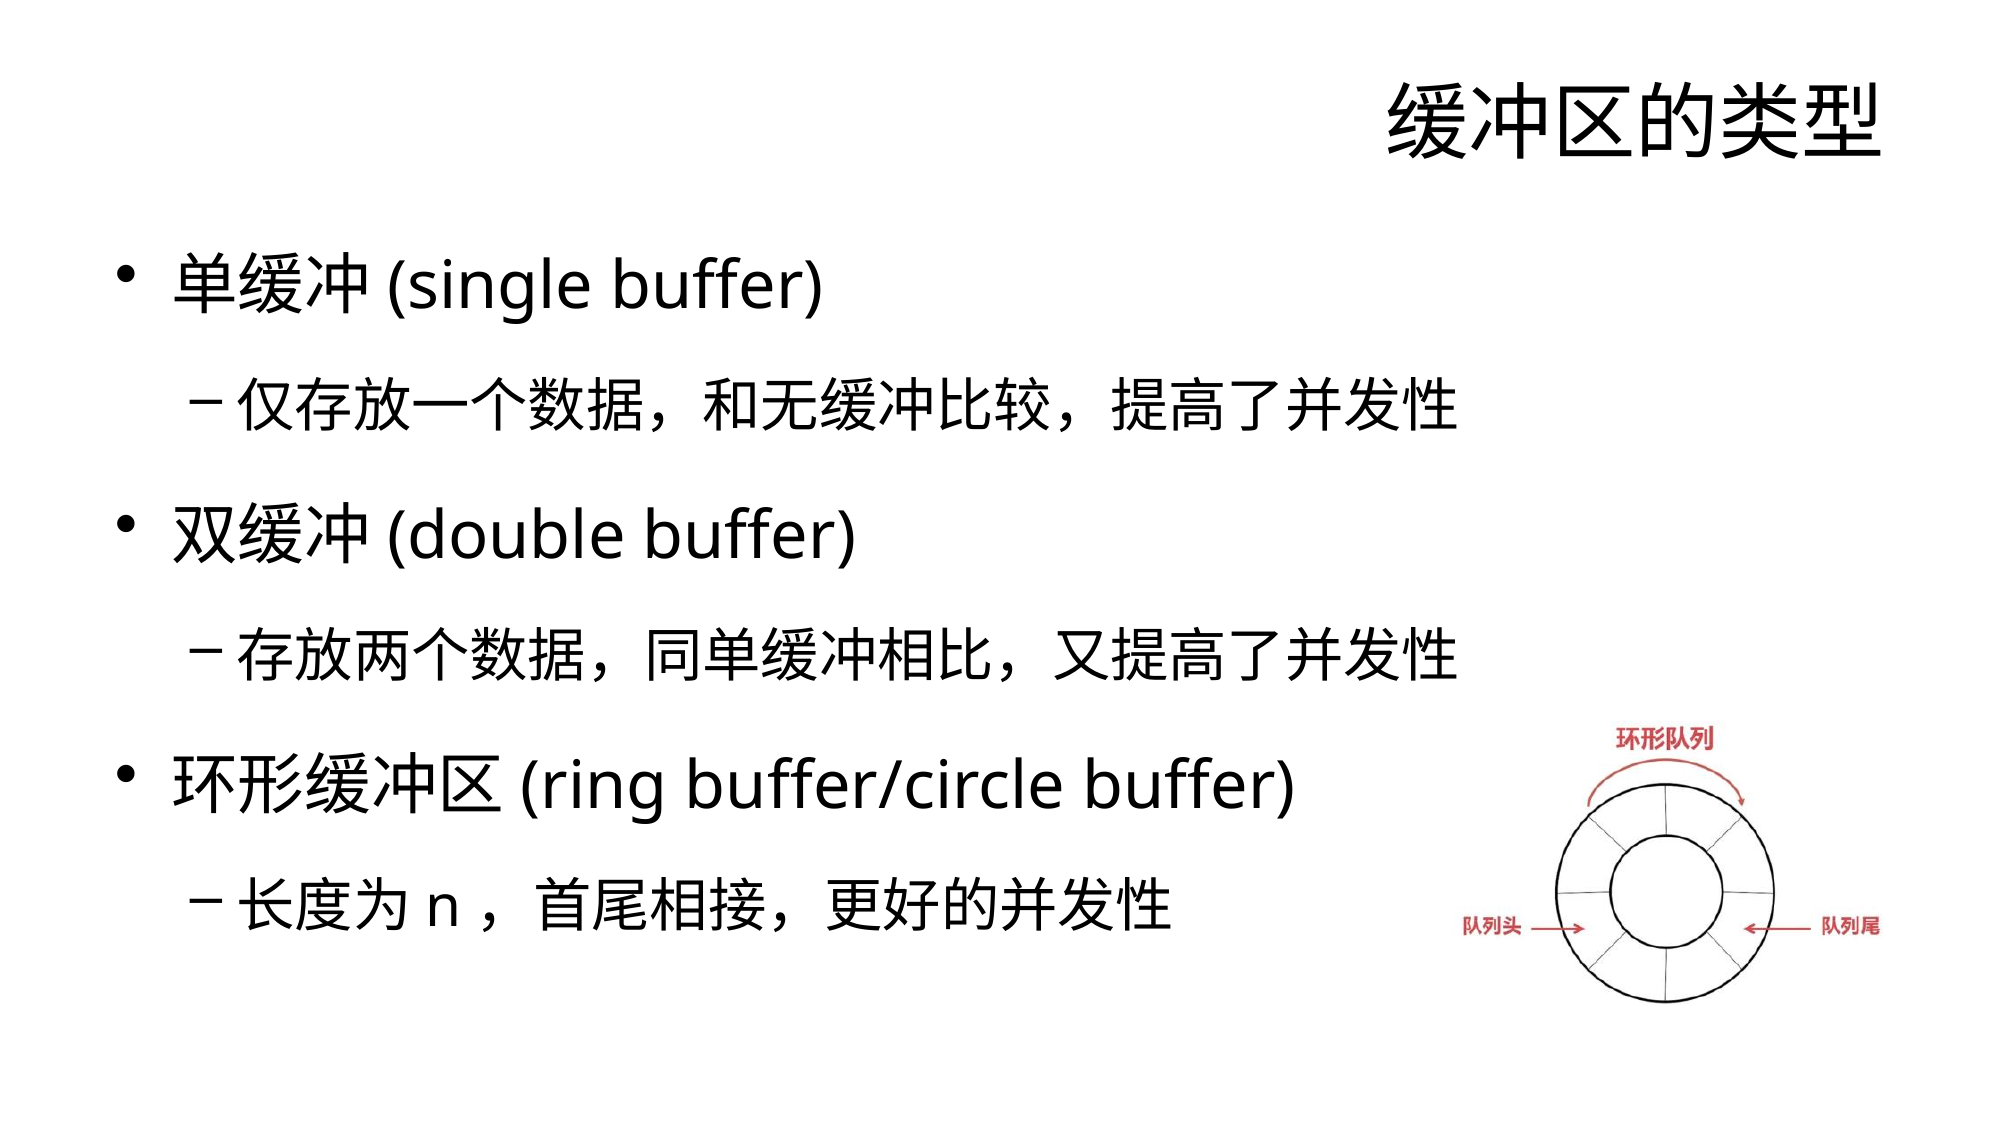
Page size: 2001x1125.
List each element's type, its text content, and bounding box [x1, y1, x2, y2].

list 单缓冲(single buffer) 仅存放一个数据，和无缓冲比较，提高了并发性 双缓冲(double buffer) 存放两个数据，同单缓冲相比，又提高了并发性 环形缓冲区(ring buffer/circle buffer) 长度为n，首尾相接，更好的并发性 [99, 193, 1901, 1006]
title 缓冲区的类型 [99, 44, 1901, 193]
picture [1453, 720, 1900, 1005]
